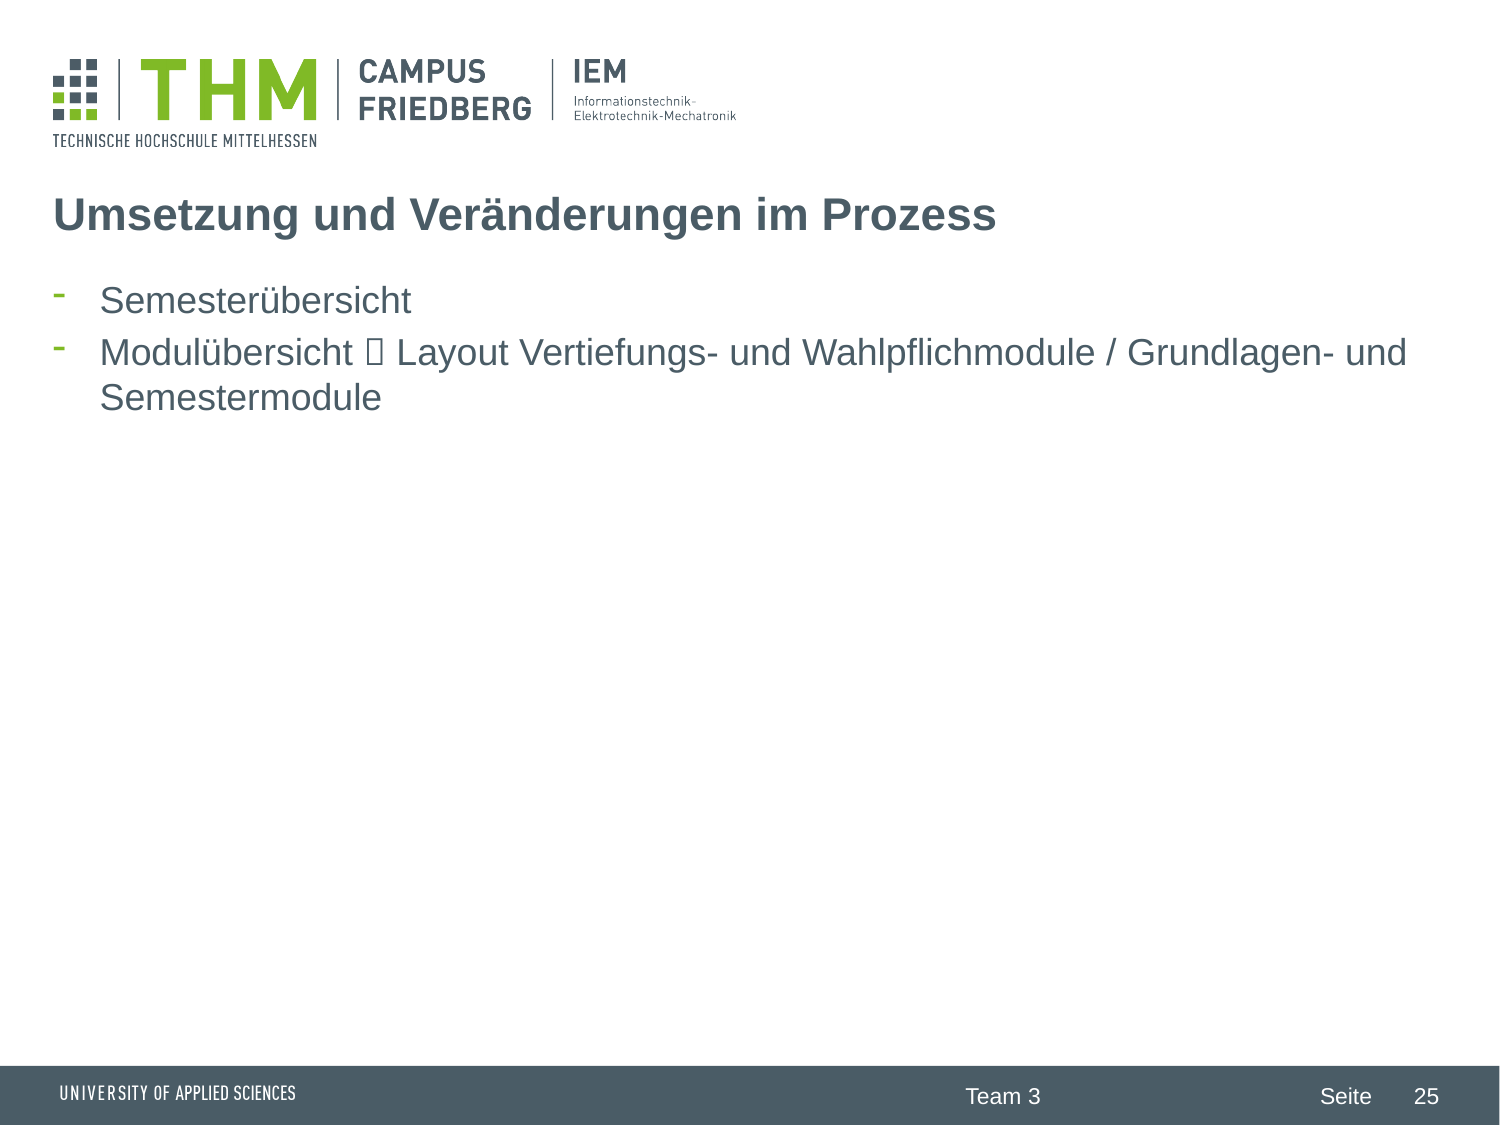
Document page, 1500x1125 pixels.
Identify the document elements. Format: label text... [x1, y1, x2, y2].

picture [59, 1082, 296, 1104]
slide_number 25 [1376, 1073, 1455, 1118]
picture [53, 59, 736, 147]
list Semesterübersicht Modulübersicht  Layout Vertiefungs- und Wahlpflichmodule / Grundlagen- und Semestermodule [52, 268, 1435, 1026]
title Umsetzung und Veränderungen im Prozess [53, 177, 1435, 268]
